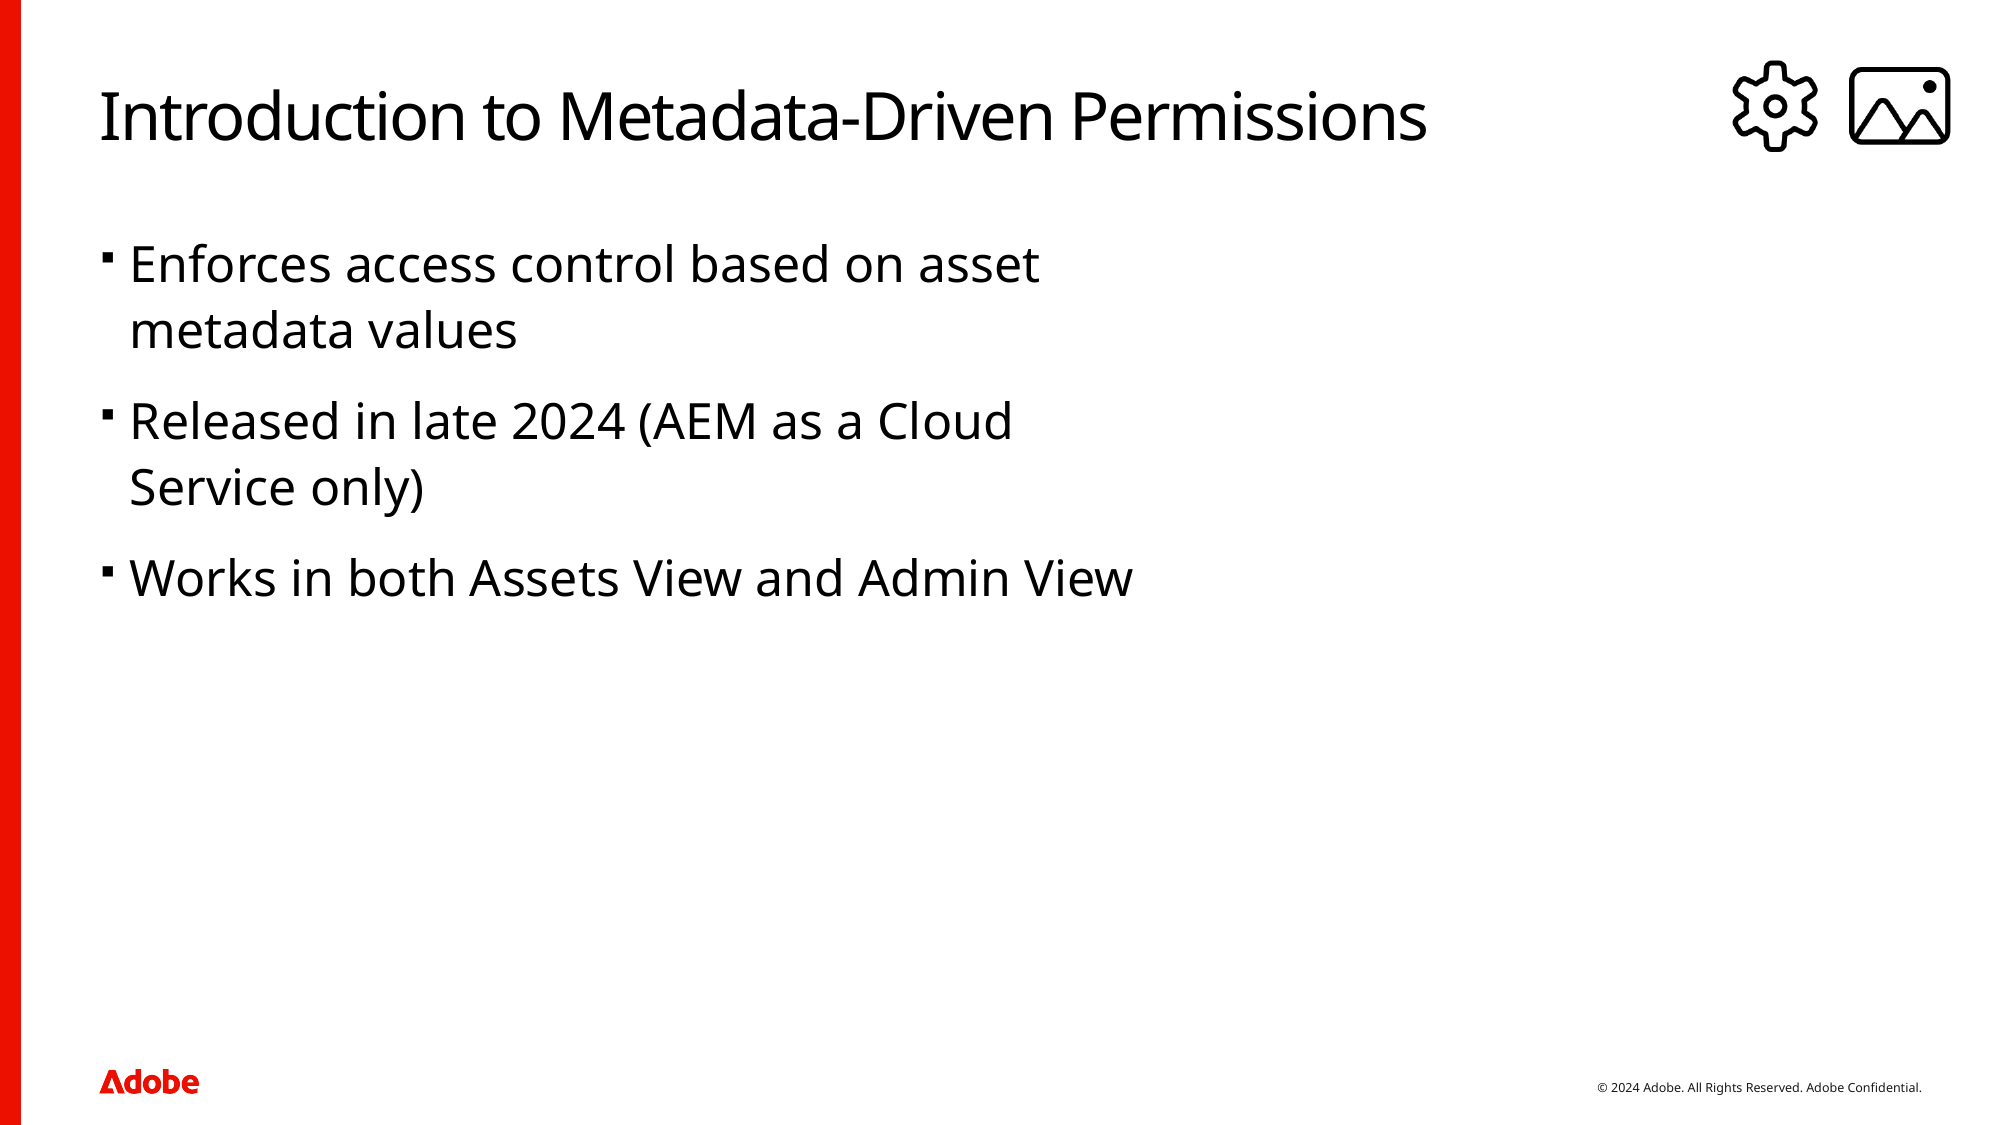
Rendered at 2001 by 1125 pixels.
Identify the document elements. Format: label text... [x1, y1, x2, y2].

list Enforces access control based on asset metadata values Released in late 2024 (AEM as a Cloud Service only) Works in both Assets View and Admin View [99, 218, 1148, 1038]
picture [99, 1069, 199, 1094]
picture [1712, 43, 1963, 169]
title Introduction to Metadata-Driven Permissions [99, 43, 1900, 199]
